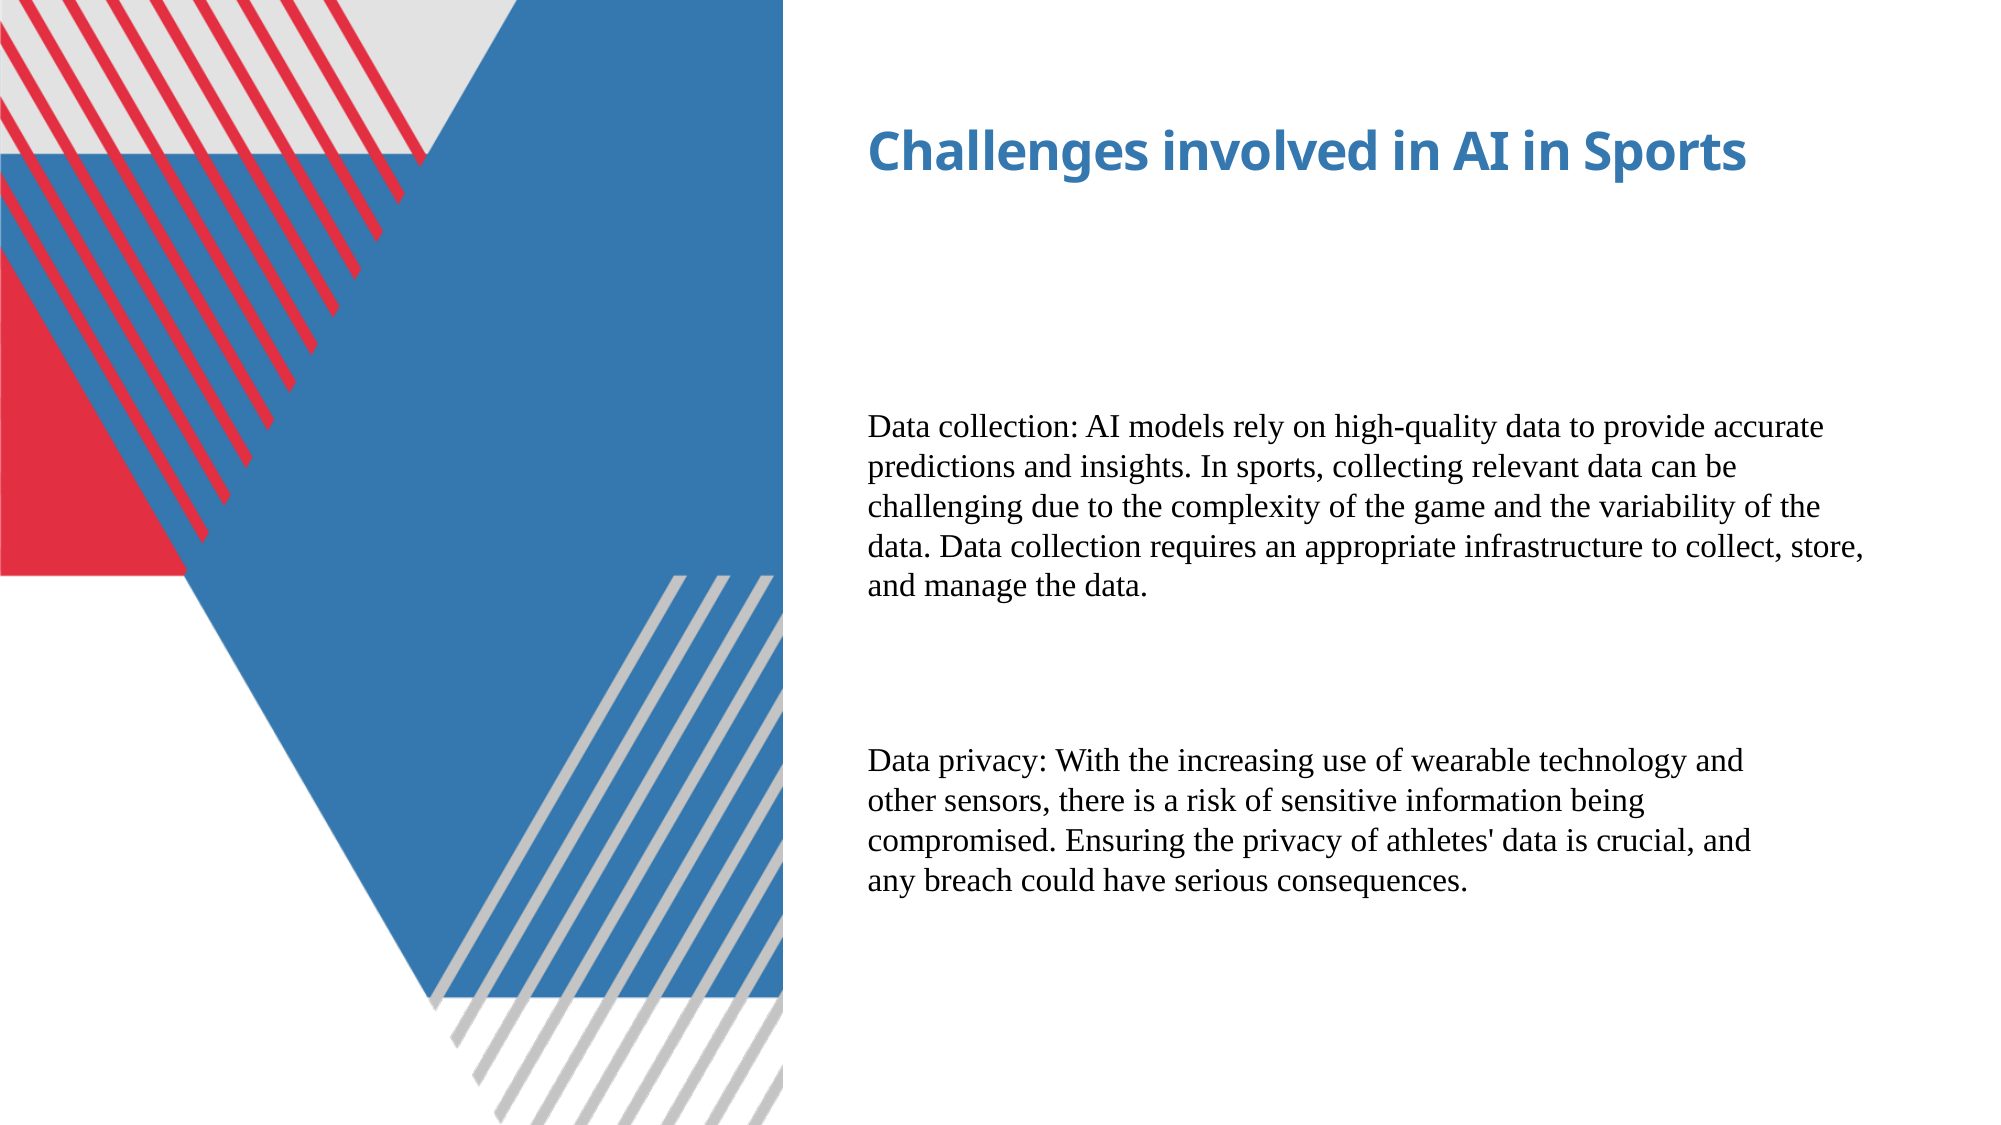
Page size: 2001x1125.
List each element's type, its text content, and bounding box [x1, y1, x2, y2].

picture [0, 0, 783, 1125]
text_box Data collection: AI models rely on high-quality data to provide accurate predictions and insights. In sports, collecting relevant data can be challenging due to the complexity of the game and the variability of the data. Data collection requires an appropriate infrastructure to collect, store, and manage the data. [852, 396, 1886, 651]
title Challenges involved in AI in Sports [852, 117, 1916, 313]
text_box Data privacy: With the increasing use of wearable technology and other sensors, there is a risk of sensitive information being compromised. Ensuring the privacy of athletes' data is crucial, and any breach could have serious consequences. [852, 730, 1801, 946]
